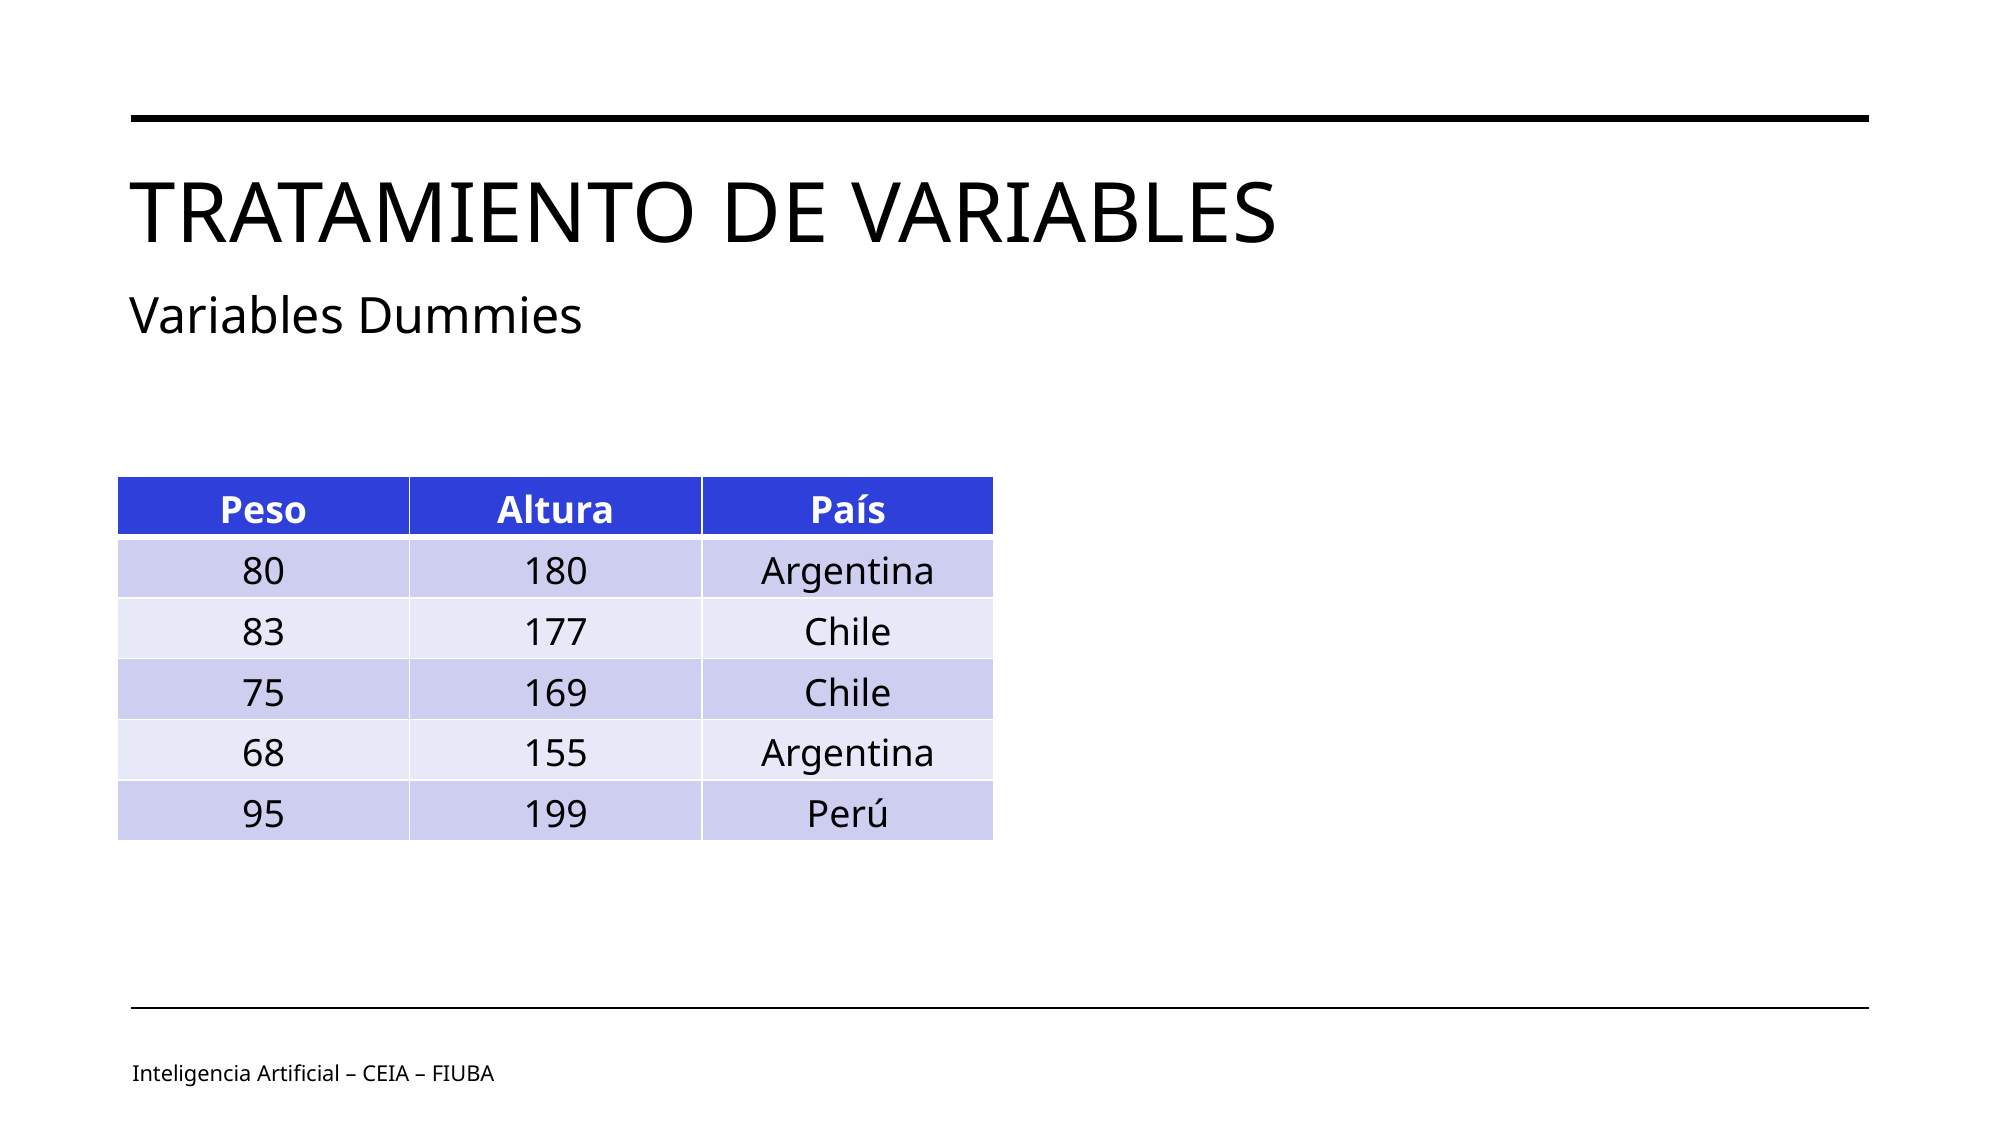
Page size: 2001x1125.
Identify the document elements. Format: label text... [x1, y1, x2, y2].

table_cell 169 [410, 659, 701, 719]
table_cell 68 [118, 720, 409, 779]
table_header Altura [410, 477, 701, 534]
table_cell Perú [703, 781, 993, 840]
table_cell 75 [118, 659, 409, 719]
table_cell Argentina [703, 720, 993, 779]
title Tratamiento de variables [114, 151, 1869, 377]
table_cell 95 [118, 781, 409, 840]
table_cell 180 [410, 540, 701, 597]
table_cell 80 [118, 540, 409, 597]
table_cell 83 [118, 599, 409, 658]
text_box Variables Dummies [114, 275, 1377, 351]
table_header Peso [118, 477, 409, 534]
table_cell 177 [410, 599, 701, 658]
table_cell 199 [410, 781, 701, 840]
table_cell 155 [410, 720, 701, 779]
table_cell Chile [703, 659, 993, 719]
table_cell Argentina [703, 540, 993, 597]
table_header País [703, 477, 993, 534]
footer Inteligencia Artificial – CEIA – FIUBA [117, 1042, 862, 1103]
table_cell Chile [703, 599, 993, 658]
